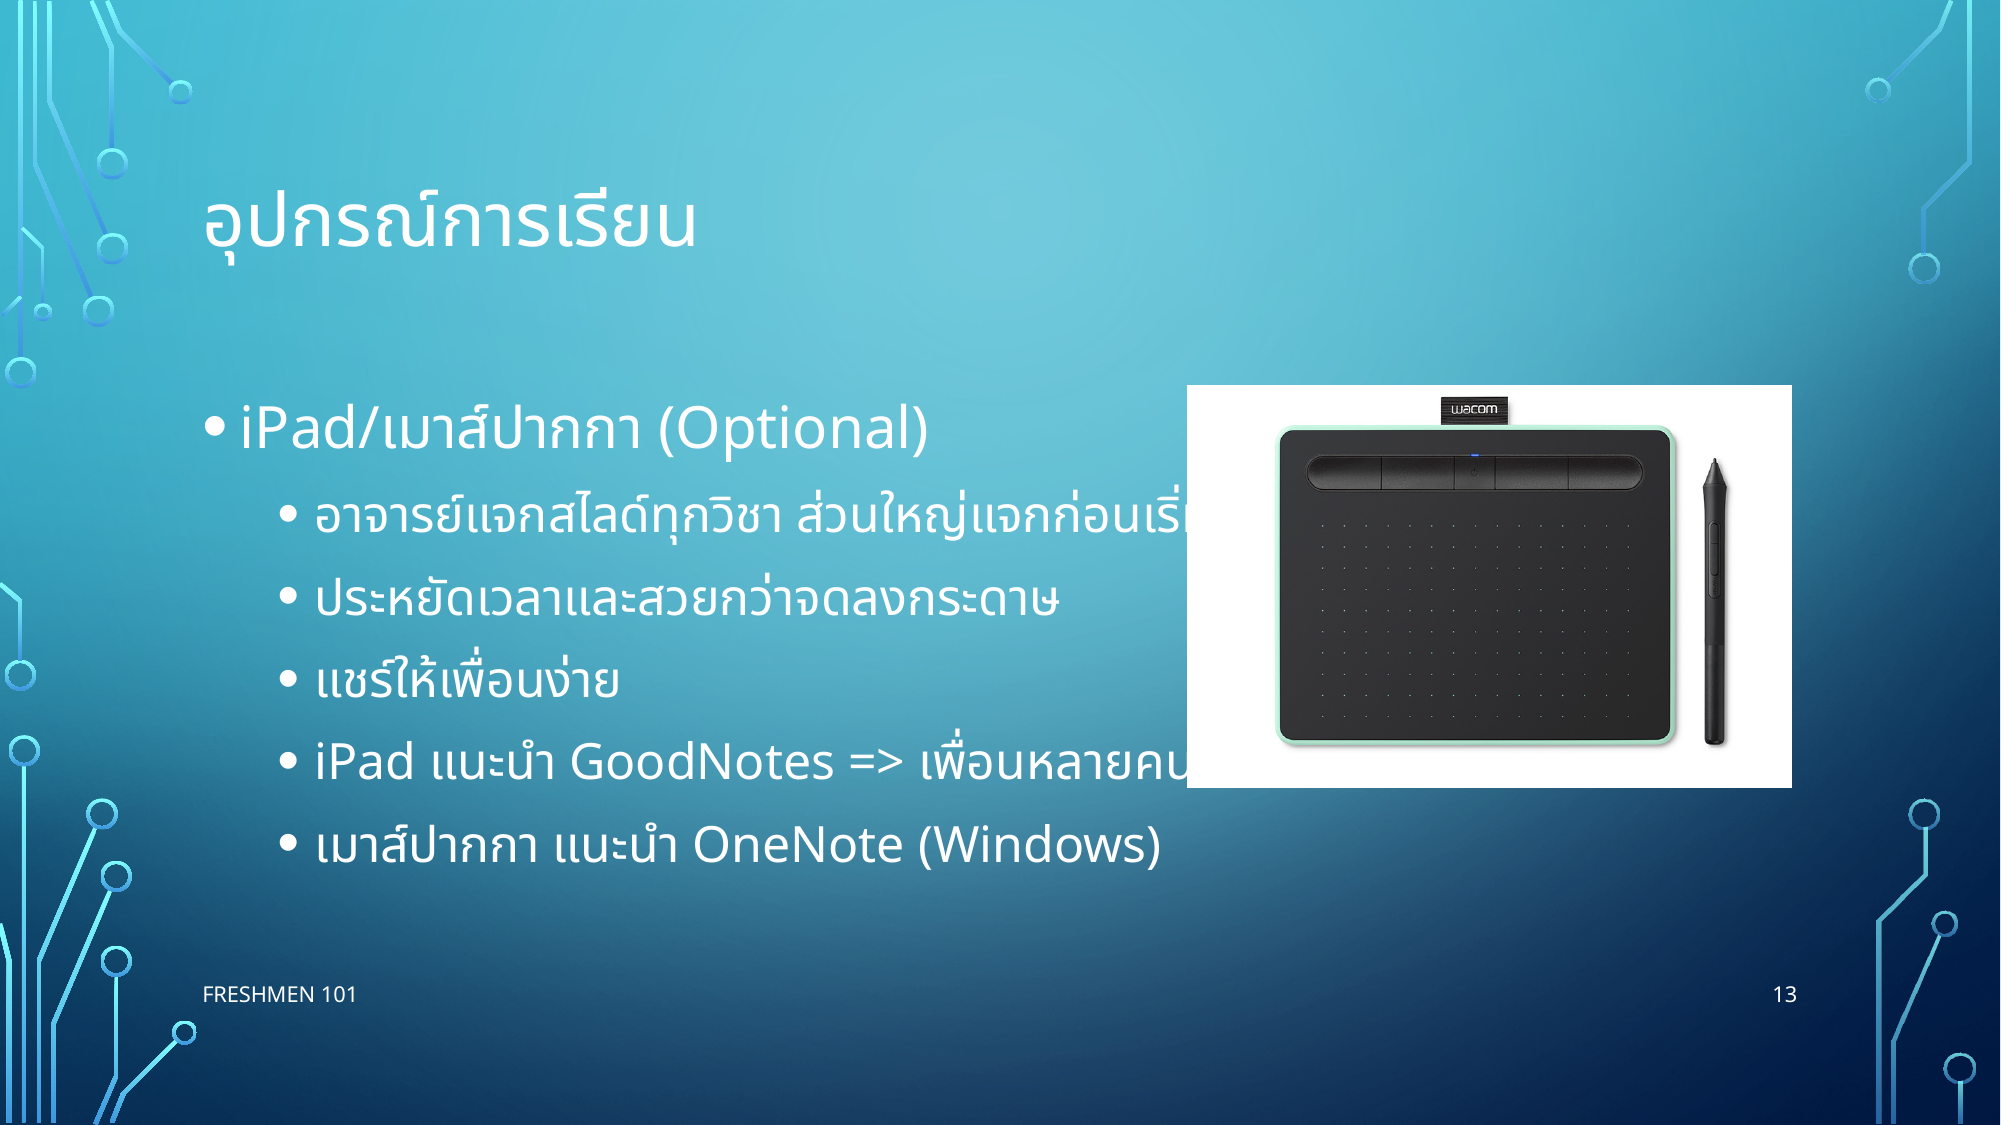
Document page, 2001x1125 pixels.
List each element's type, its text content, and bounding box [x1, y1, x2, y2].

footer Freshmen 101 [187, 965, 1211, 1025]
slide_number 13 [1685, 965, 1813, 1025]
title อุปกรณ์การเรียน [187, 101, 1813, 344]
picture [1187, 384, 1792, 789]
list iPad/เมาส์ปากกา (Optional) อาจารย์แจกสไลด์ทุกวิชา ส่วนใหญ่แจกก่อนเริ่มเรียน ประหยัดเวลาและสวยกว่าจดลงกระดาษ แชร์ให้เพื่อนง่าย iPad แนะนำ GoodNotes => เพื่อนหลายคนใช้ เมาส์ปากกา แนะนำ OneNote (Windows) [187, 369, 1813, 950]
